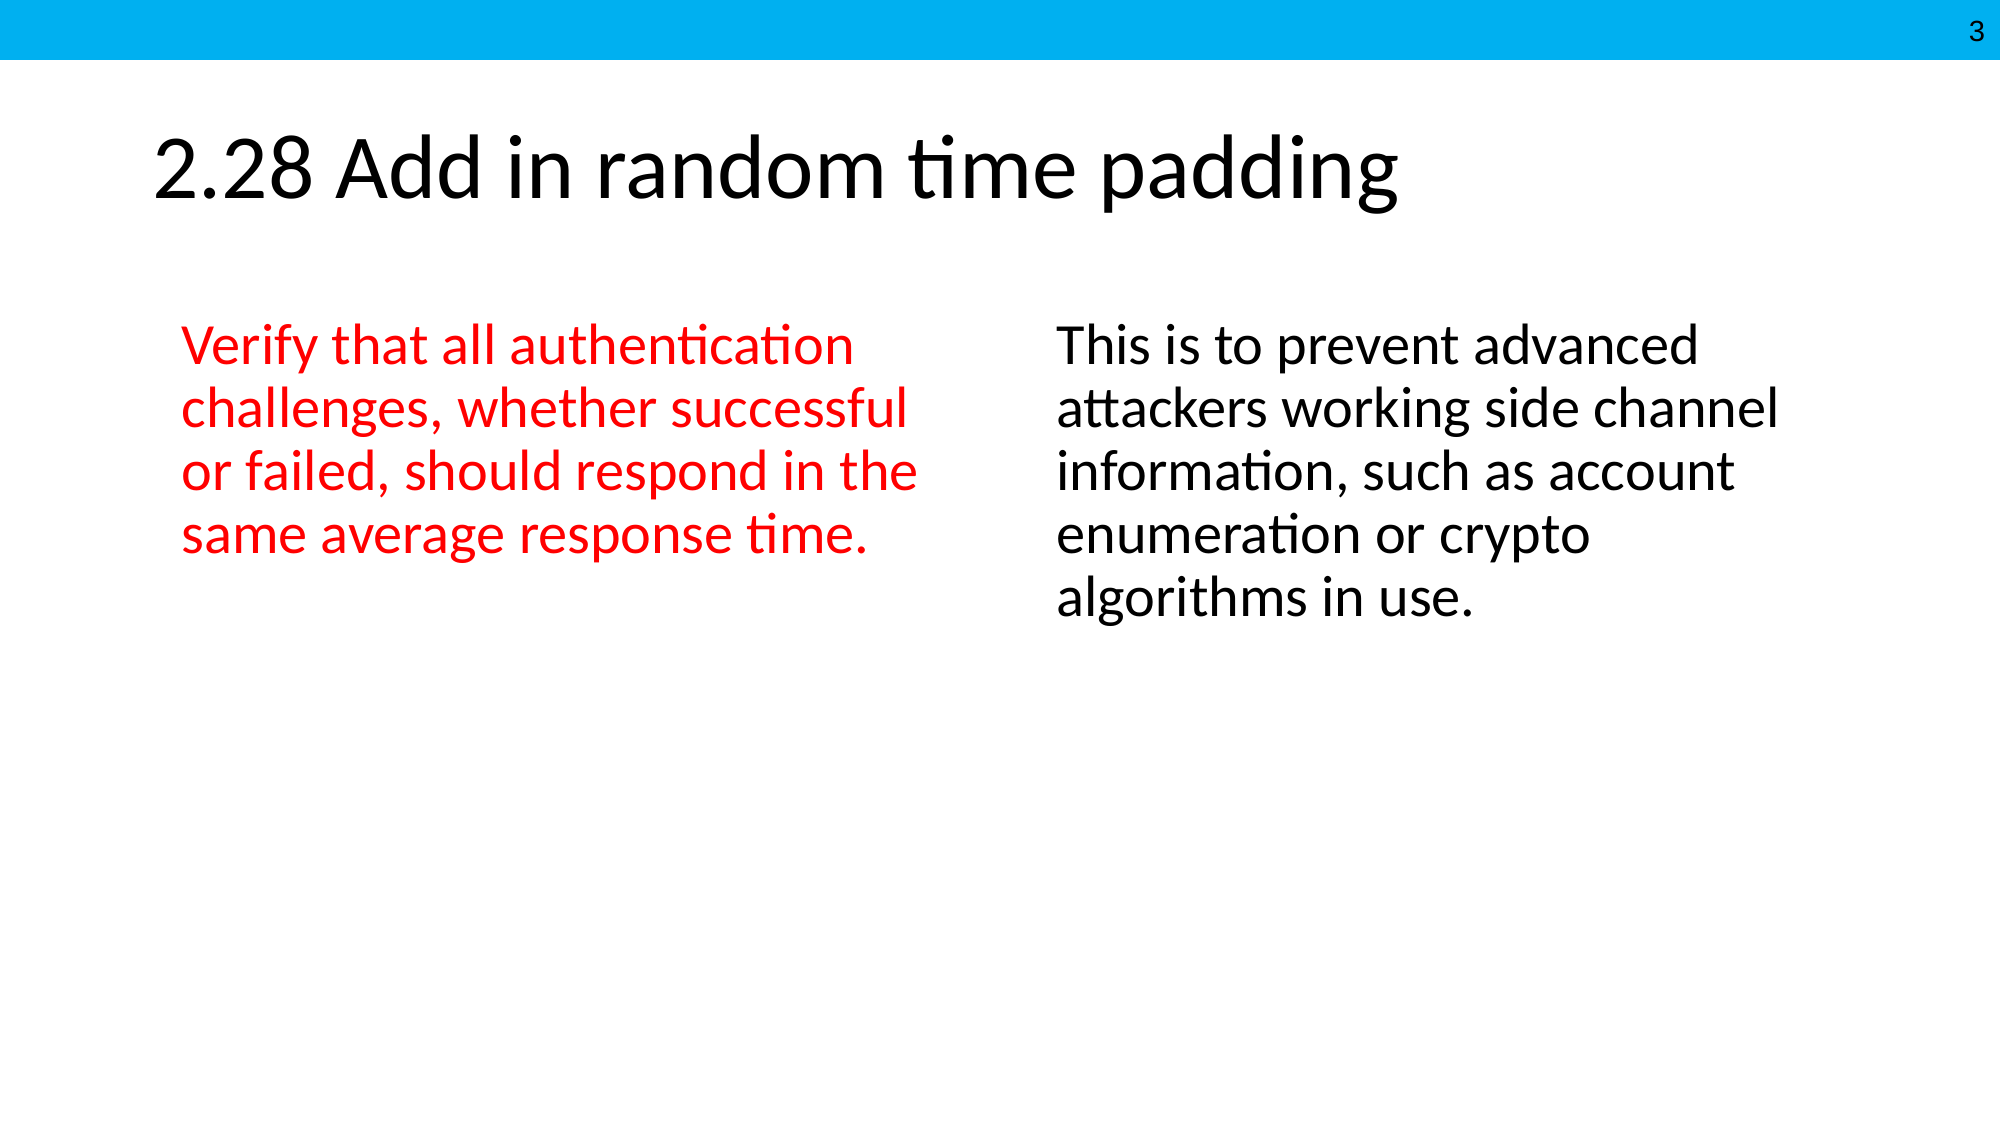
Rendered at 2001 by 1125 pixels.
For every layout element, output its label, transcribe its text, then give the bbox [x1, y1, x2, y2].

title 2.28 Add in random time padding [137, 59, 1863, 278]
list This is to prevent advanced attackers working side channel information, such as account enumeration or crypto algorithms in use. [1012, 299, 1863, 1014]
list Verify that all authentication challenges, whether successful or failed, should respond in the same average response time. [137, 299, 988, 1014]
